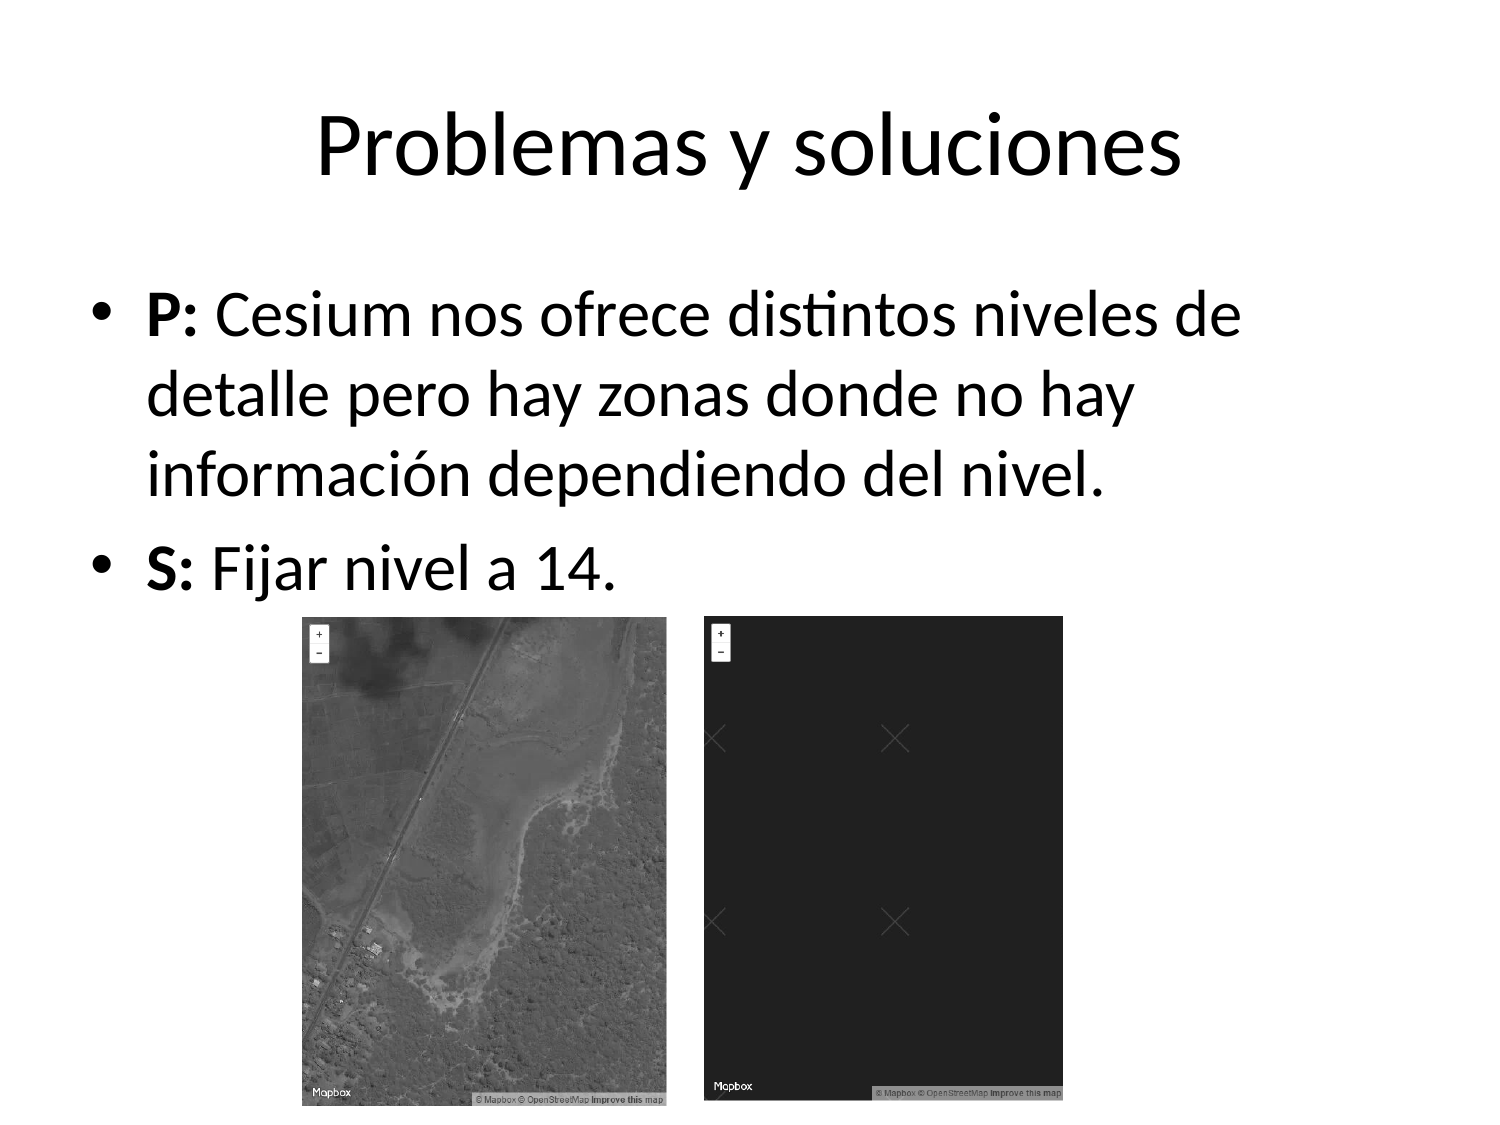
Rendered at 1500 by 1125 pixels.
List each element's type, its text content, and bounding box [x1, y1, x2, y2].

picture [702, 616, 1063, 1102]
title Problemas y soluciones [75, 45, 1425, 233]
list P: Cesium nos ofrece distintos niveles de detalle pero hay zonas donde no hay información dependiendo del nivel. S: Fijar nivel a 14. [75, 262, 1425, 1005]
picture [300, 616, 668, 1107]
